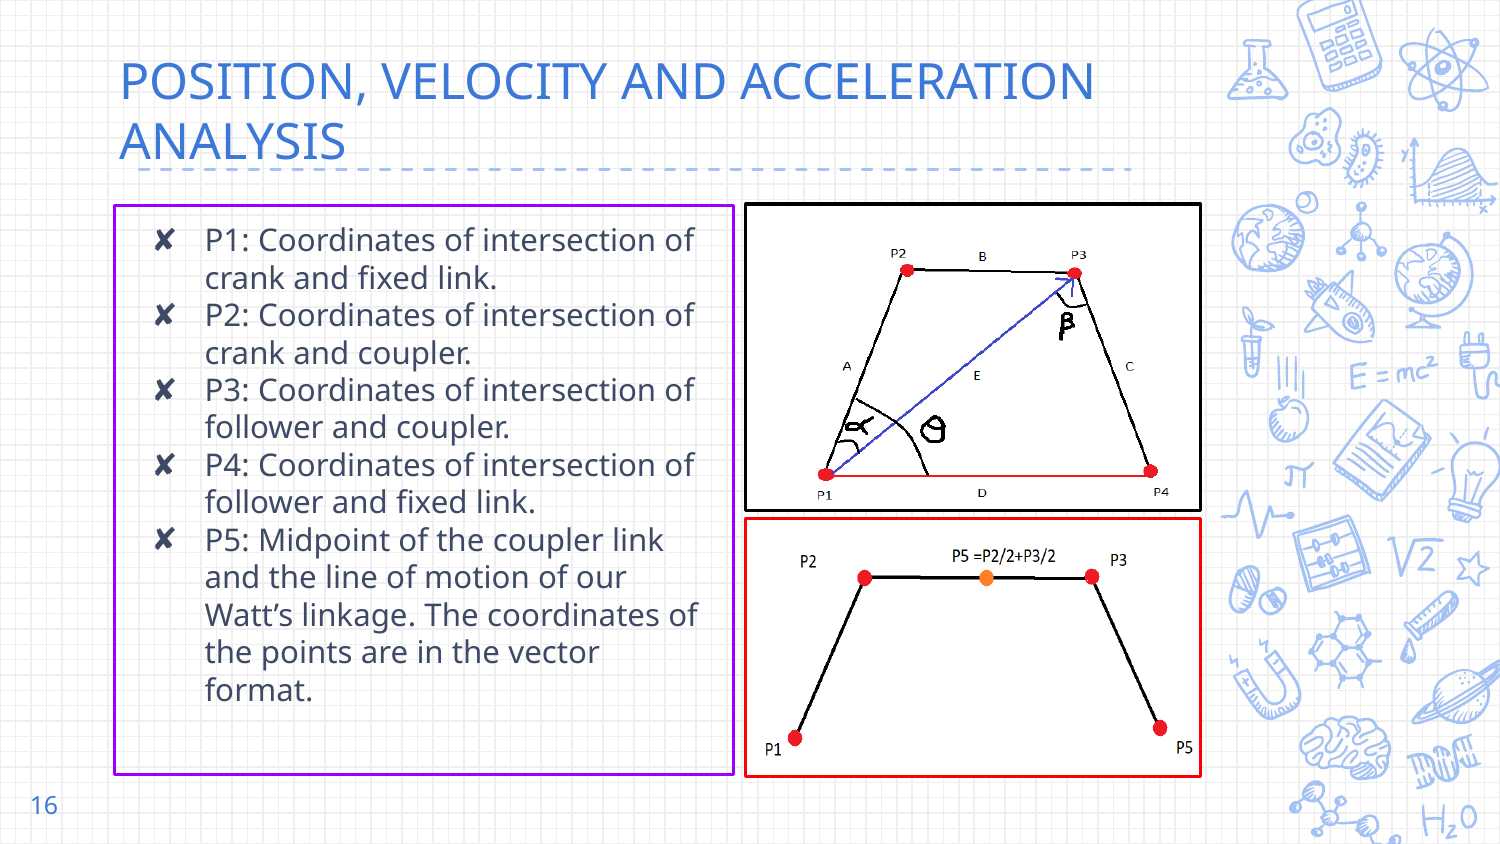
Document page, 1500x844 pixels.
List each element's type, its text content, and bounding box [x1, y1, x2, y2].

list P1: Coordinates of intersection of crank and fixed link. P2: Coordinates of intersection of crank and coupler. P3: Coordinates of intersection of follower and coupler. P4: Coordinates of intersection of follower and fixed link. P5: Midpoint of the coupler link and the line of motion of our Watt’s linkage. The coordinates of the points are in the vector format. [114, 205, 734, 775]
picture [747, 205, 1199, 510]
picture [747, 520, 1199, 775]
slide_number 16 [14, 774, 105, 840]
title POSITION, VELOCITY AND ACCELERATION ANALYSIS [104, 91, 1280, 186]
